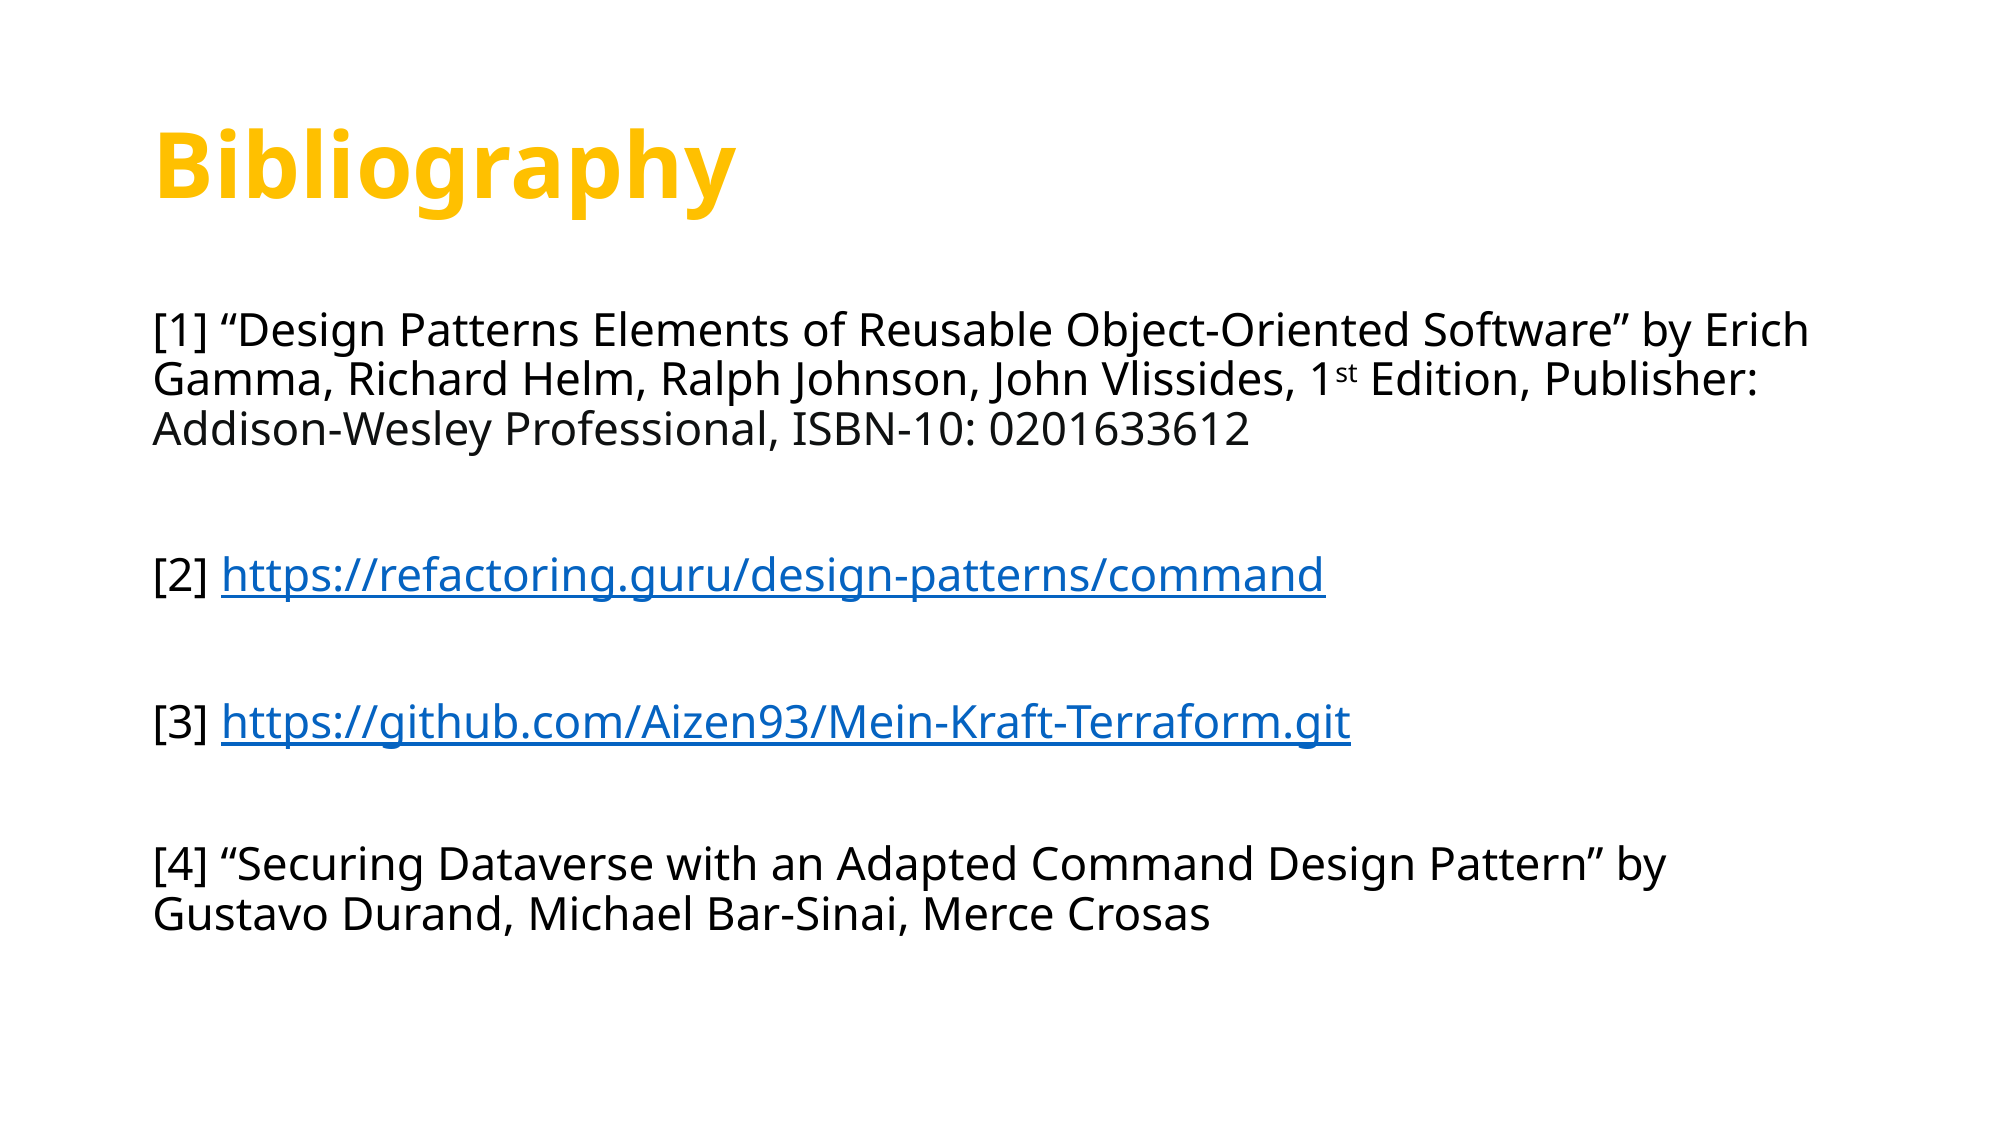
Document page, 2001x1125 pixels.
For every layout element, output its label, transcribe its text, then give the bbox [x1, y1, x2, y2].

title Bibliography [137, 59, 1863, 278]
list [1] “Design Patterns Elements of Reusable Object-Oriented Software” by Erich Gamma, Richard Helm, Ralph Johnson, John Vlissides, 1st Edition, Publisher: Addison-Wesley Professional, ISBN-10: 0201633612 [2] https://refactoring.guru/design-patterns/command [3] https://github.com/Aizen93/Mein-Kraft-Terraform.git [4] “Securing Dataverse with an Adapted Command Design Pattern” by Gustavo Durand, Michael Bar-Sinai, Merce Crosas [137, 299, 1863, 1014]
